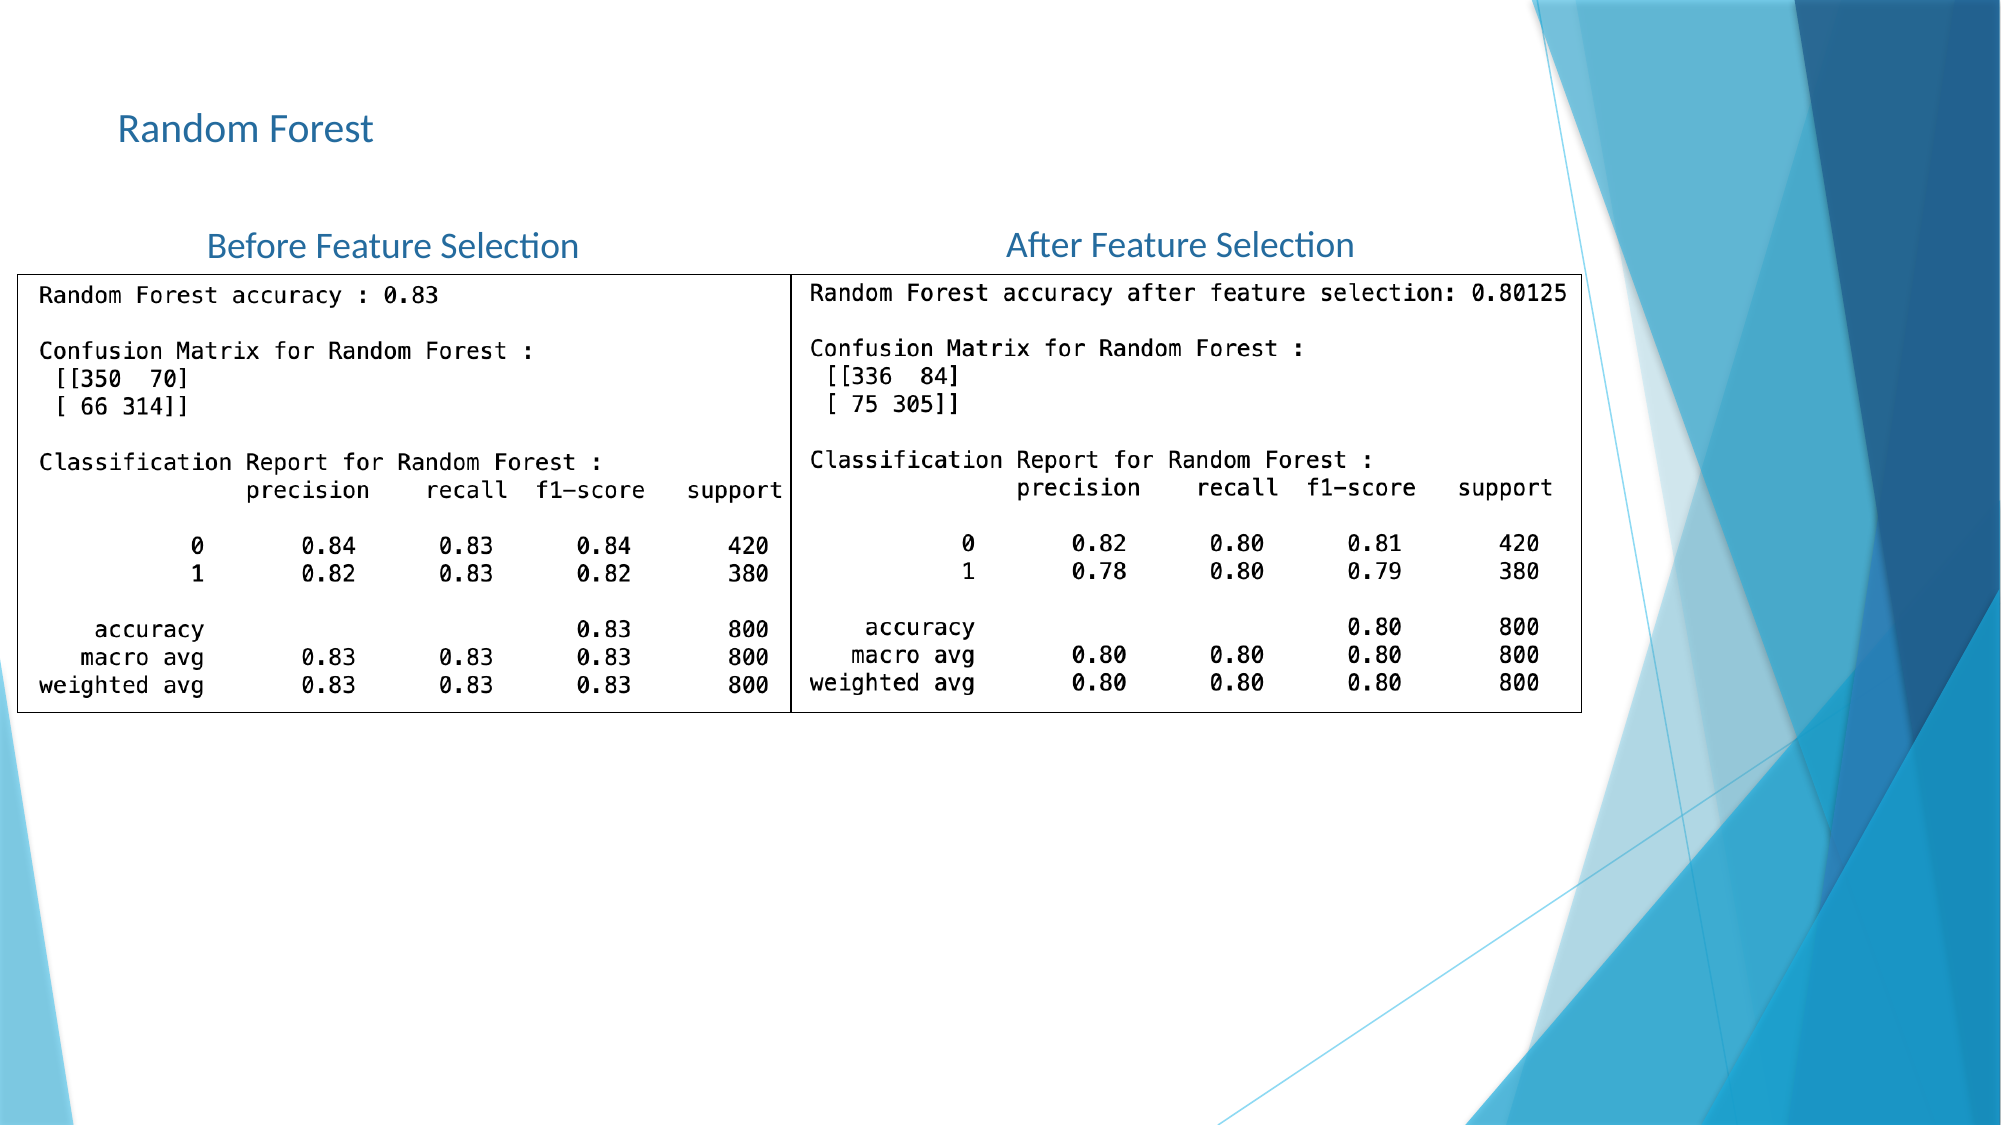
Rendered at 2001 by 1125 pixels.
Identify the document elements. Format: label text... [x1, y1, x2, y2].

title Random Forest [102, 93, 527, 164]
picture [16, 274, 1583, 713]
text_box After Feature Selection [991, 212, 1415, 273]
text_box Before Feature Selection [192, 213, 616, 273]
